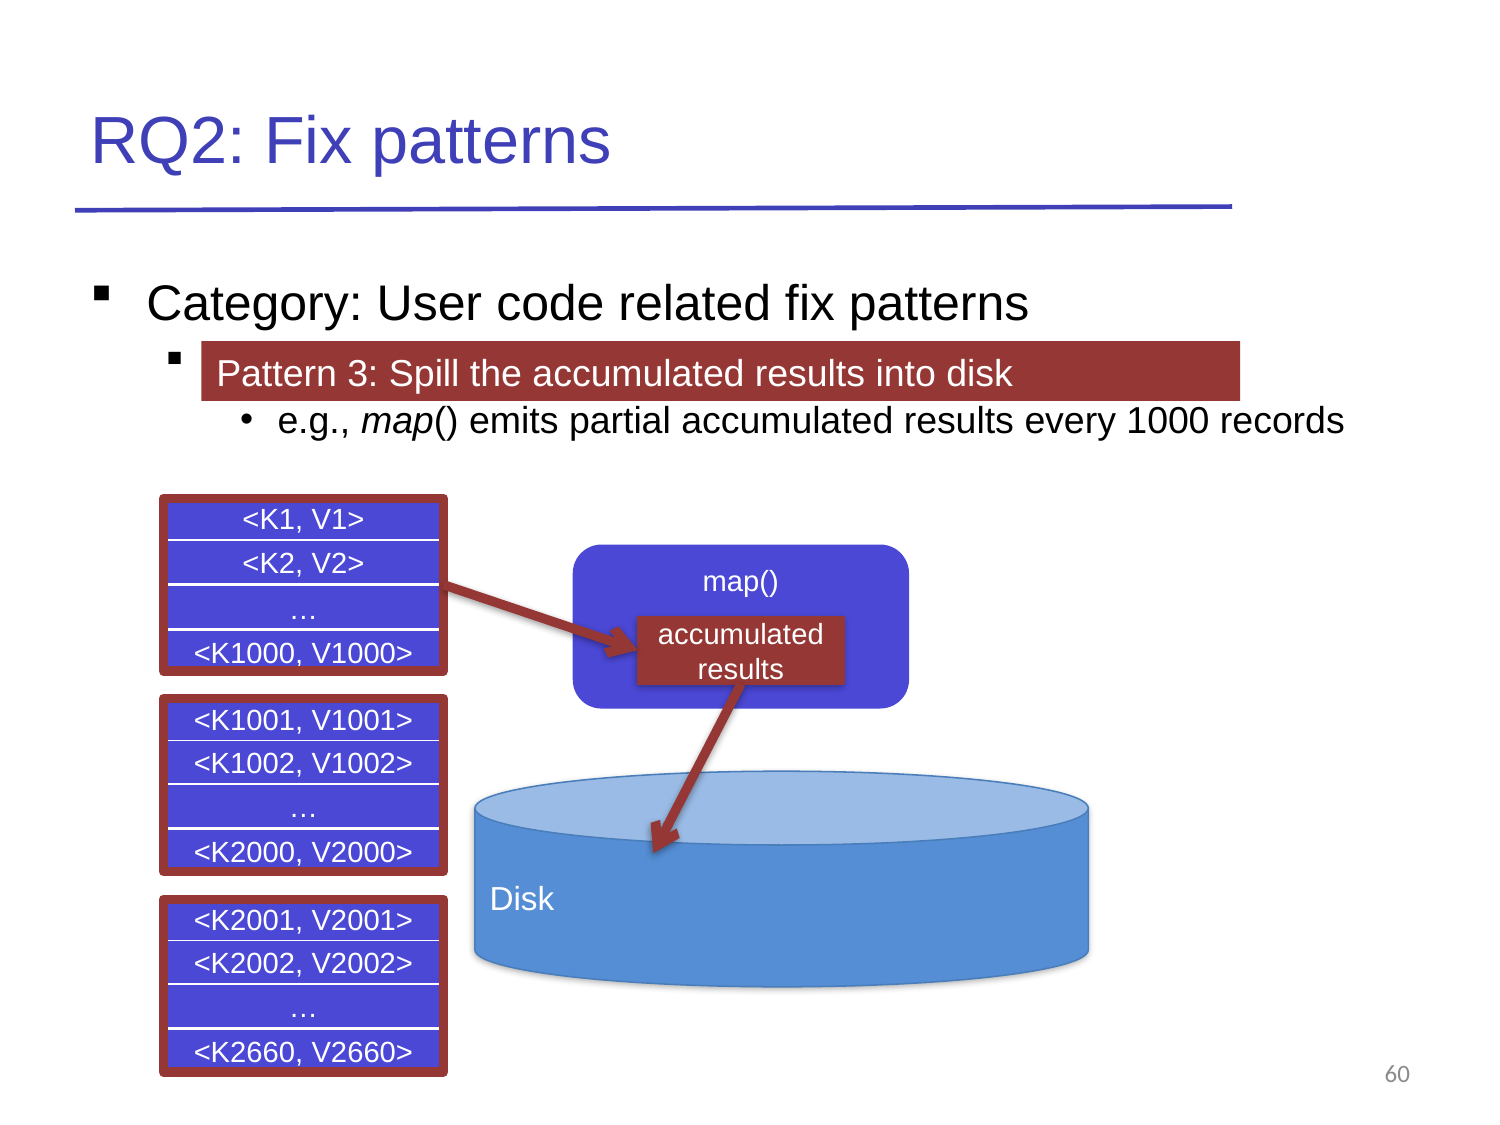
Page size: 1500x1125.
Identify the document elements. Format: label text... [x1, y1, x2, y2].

title RQ2: Fix patterns [75, 67, 1441, 207]
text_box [443, 584, 638, 651]
text_box Pattern 3: Spill the accumulated results into disk [201, 341, 1241, 401]
text_box Disk [474, 770, 1090, 988]
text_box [653, 683, 742, 854]
text_box [161, 897, 446, 1074]
text_box accumulated results [637, 616, 845, 685]
list Category: User code related fix patterns Lower framework buffer size e.g., map() emits partial accumulated results every 1000 records [75, 262, 1425, 502]
text_box [161, 697, 446, 873]
text_box map() [572, 544, 910, 709]
text_box [161, 496, 446, 673]
slide_number 60 [1074, 1042, 1425, 1103]
